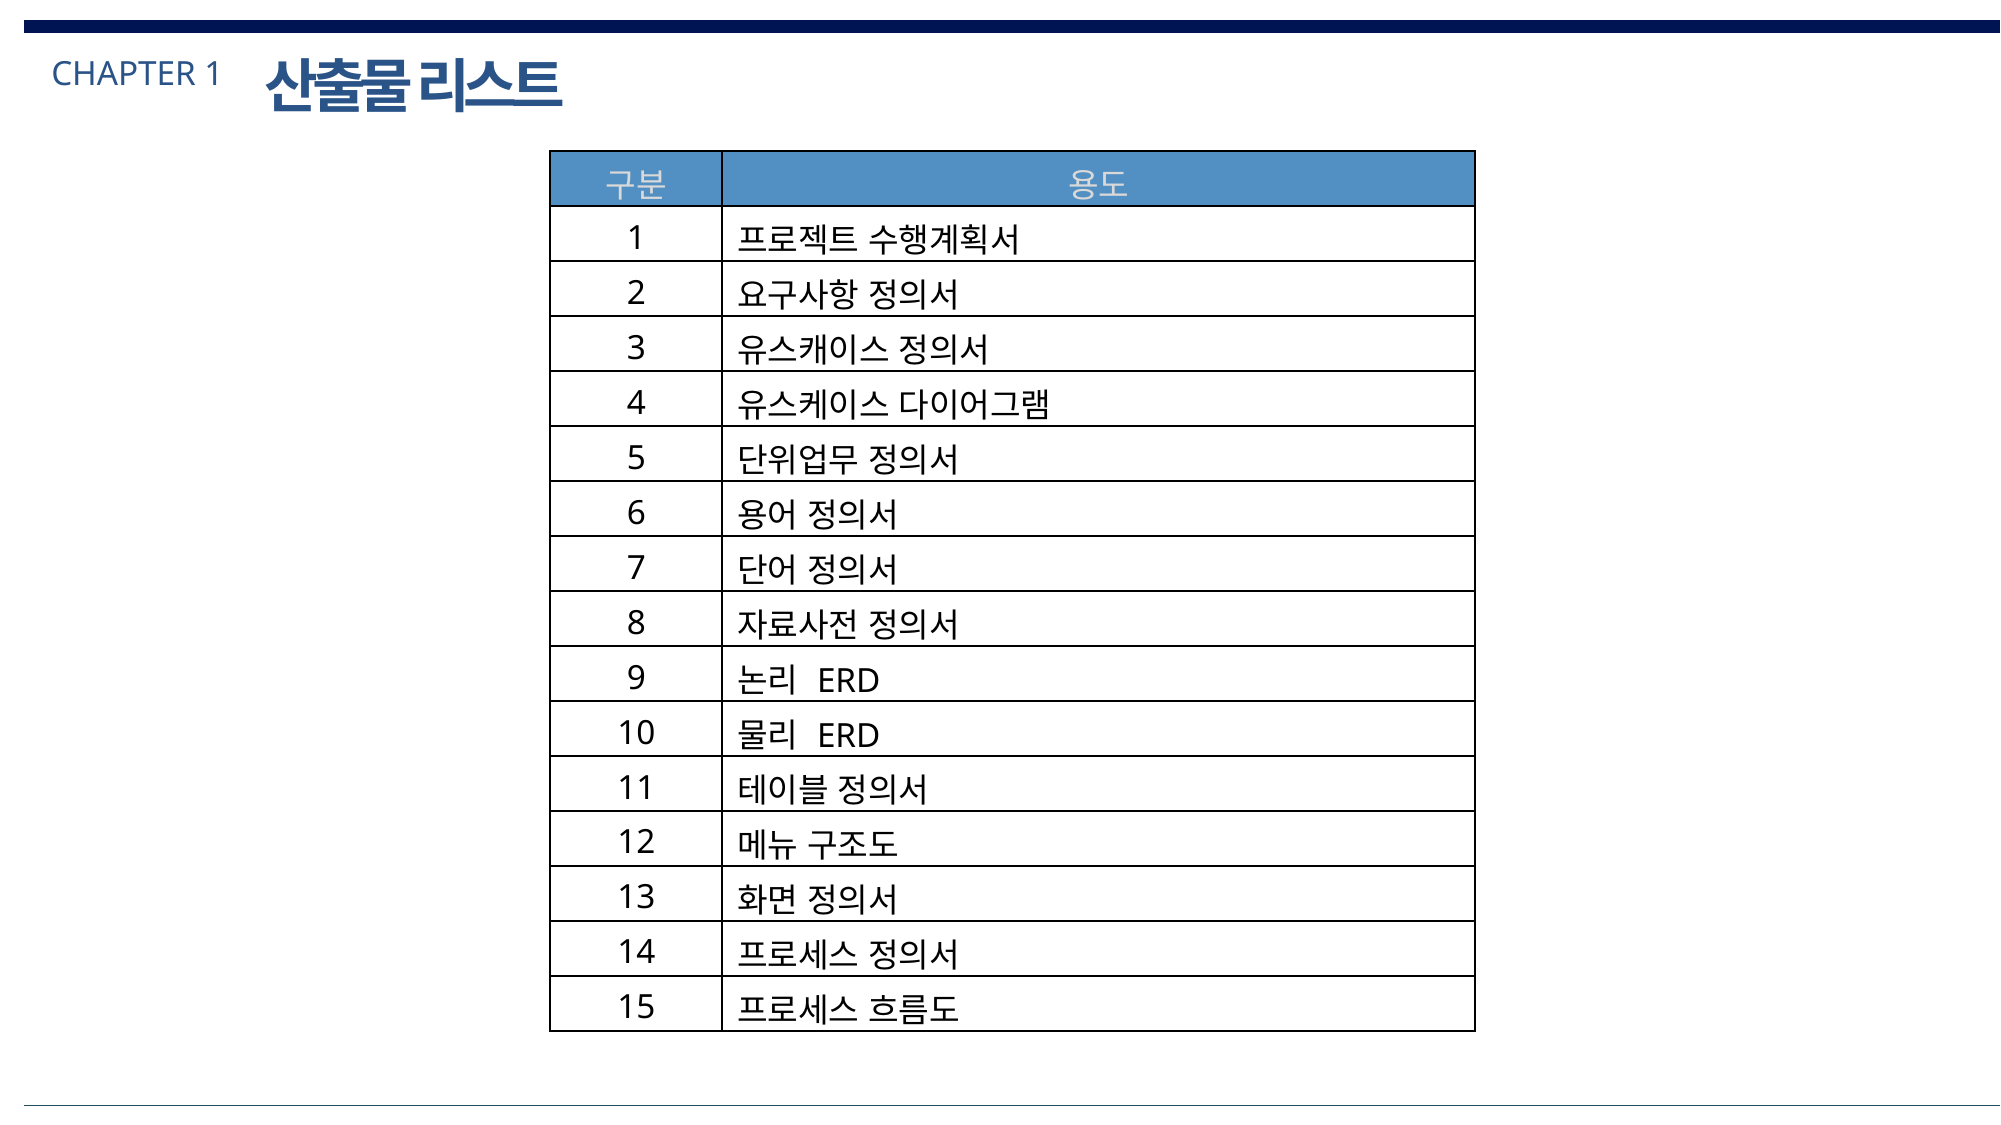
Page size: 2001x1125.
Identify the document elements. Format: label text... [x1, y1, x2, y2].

table_cell 유스캐이스 정의서 [723, 317, 1474, 370]
table_cell 유스케이스 다이어그램 [723, 372, 1474, 425]
table_header 구분 [551, 152, 721, 205]
table_cell 9 [551, 647, 721, 700]
table_cell 4 [551, 372, 721, 425]
table_cell 프로젝트 수행계획서 [723, 207, 1474, 260]
table_cell 7 [551, 537, 721, 590]
table_header 용도 [723, 152, 1474, 205]
table_cell 요구사항 정의서 [723, 262, 1474, 315]
table_cell 단위업무 정의서 [723, 427, 1474, 480]
table_cell 15 [551, 977, 721, 1030]
table_cell 단어 정의서 [723, 537, 1474, 590]
table_cell 3 [551, 317, 721, 370]
table_cell 용어 정의서 [723, 482, 1474, 535]
table_cell 프로세스 정의서 [723, 922, 1474, 975]
table_cell 프로세스 흐름도 [723, 977, 1474, 1030]
text_box CHAPTER 1 [36, 44, 239, 100]
table_cell 11 [551, 757, 721, 810]
table_cell 테이블 정의서 [723, 757, 1474, 810]
table_cell 2 [551, 262, 721, 315]
table_cell 5 [551, 427, 721, 480]
table_cell 12 [551, 812, 721, 865]
table_cell 8 [551, 592, 721, 645]
text_box 산출물 리스트 [250, 41, 580, 127]
table_cell 1 [551, 207, 721, 260]
table_cell 논리 ERD [723, 647, 1474, 700]
table_cell 물리 ERD [723, 702, 1474, 755]
table_cell 6 [551, 482, 721, 535]
table_cell 10 [551, 702, 721, 755]
table_cell 자료사전 정의서 [723, 592, 1474, 645]
table_cell 13 [551, 867, 721, 920]
table_cell 메뉴 구조도 [723, 812, 1474, 865]
table_cell 화면 정의서 [723, 867, 1474, 920]
table_cell 14 [551, 922, 721, 975]
